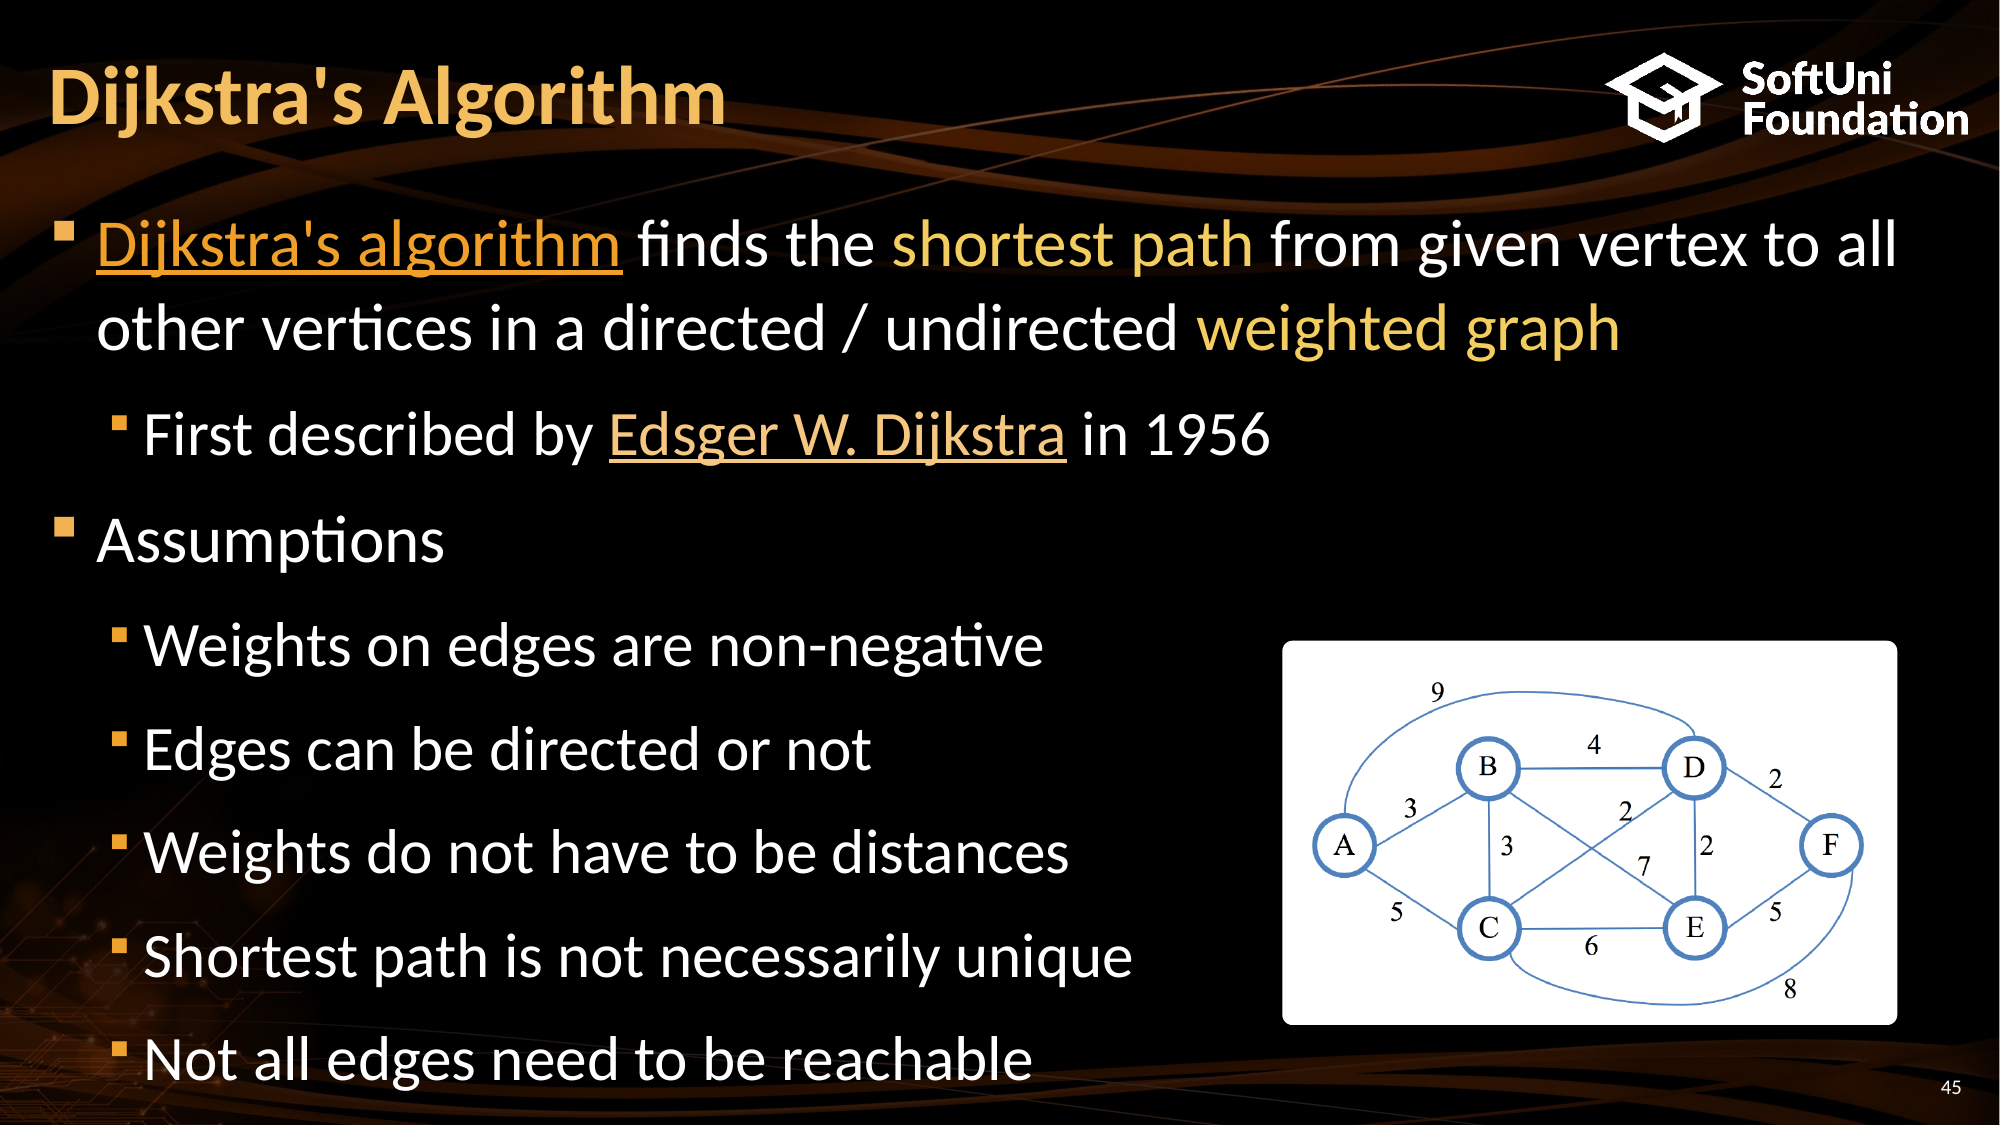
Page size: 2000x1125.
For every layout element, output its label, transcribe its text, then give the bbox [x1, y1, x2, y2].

list Dijkstra's algorithm finds the shortest path from given vertex to all other vertices in a directed / undirected weighted graph First described by Edsger W. Dijkstra in 1956 Assumptions Weights on edges are non-negative Edges can be directed or not Weights do not have to be distances Shortest path is not necessarily unique Not all edges need to be reachable [31, 188, 1968, 1103]
picture [0, 0, 2000, 1125]
title Dijkstra's Algorithm [30, 6, 1602, 189]
